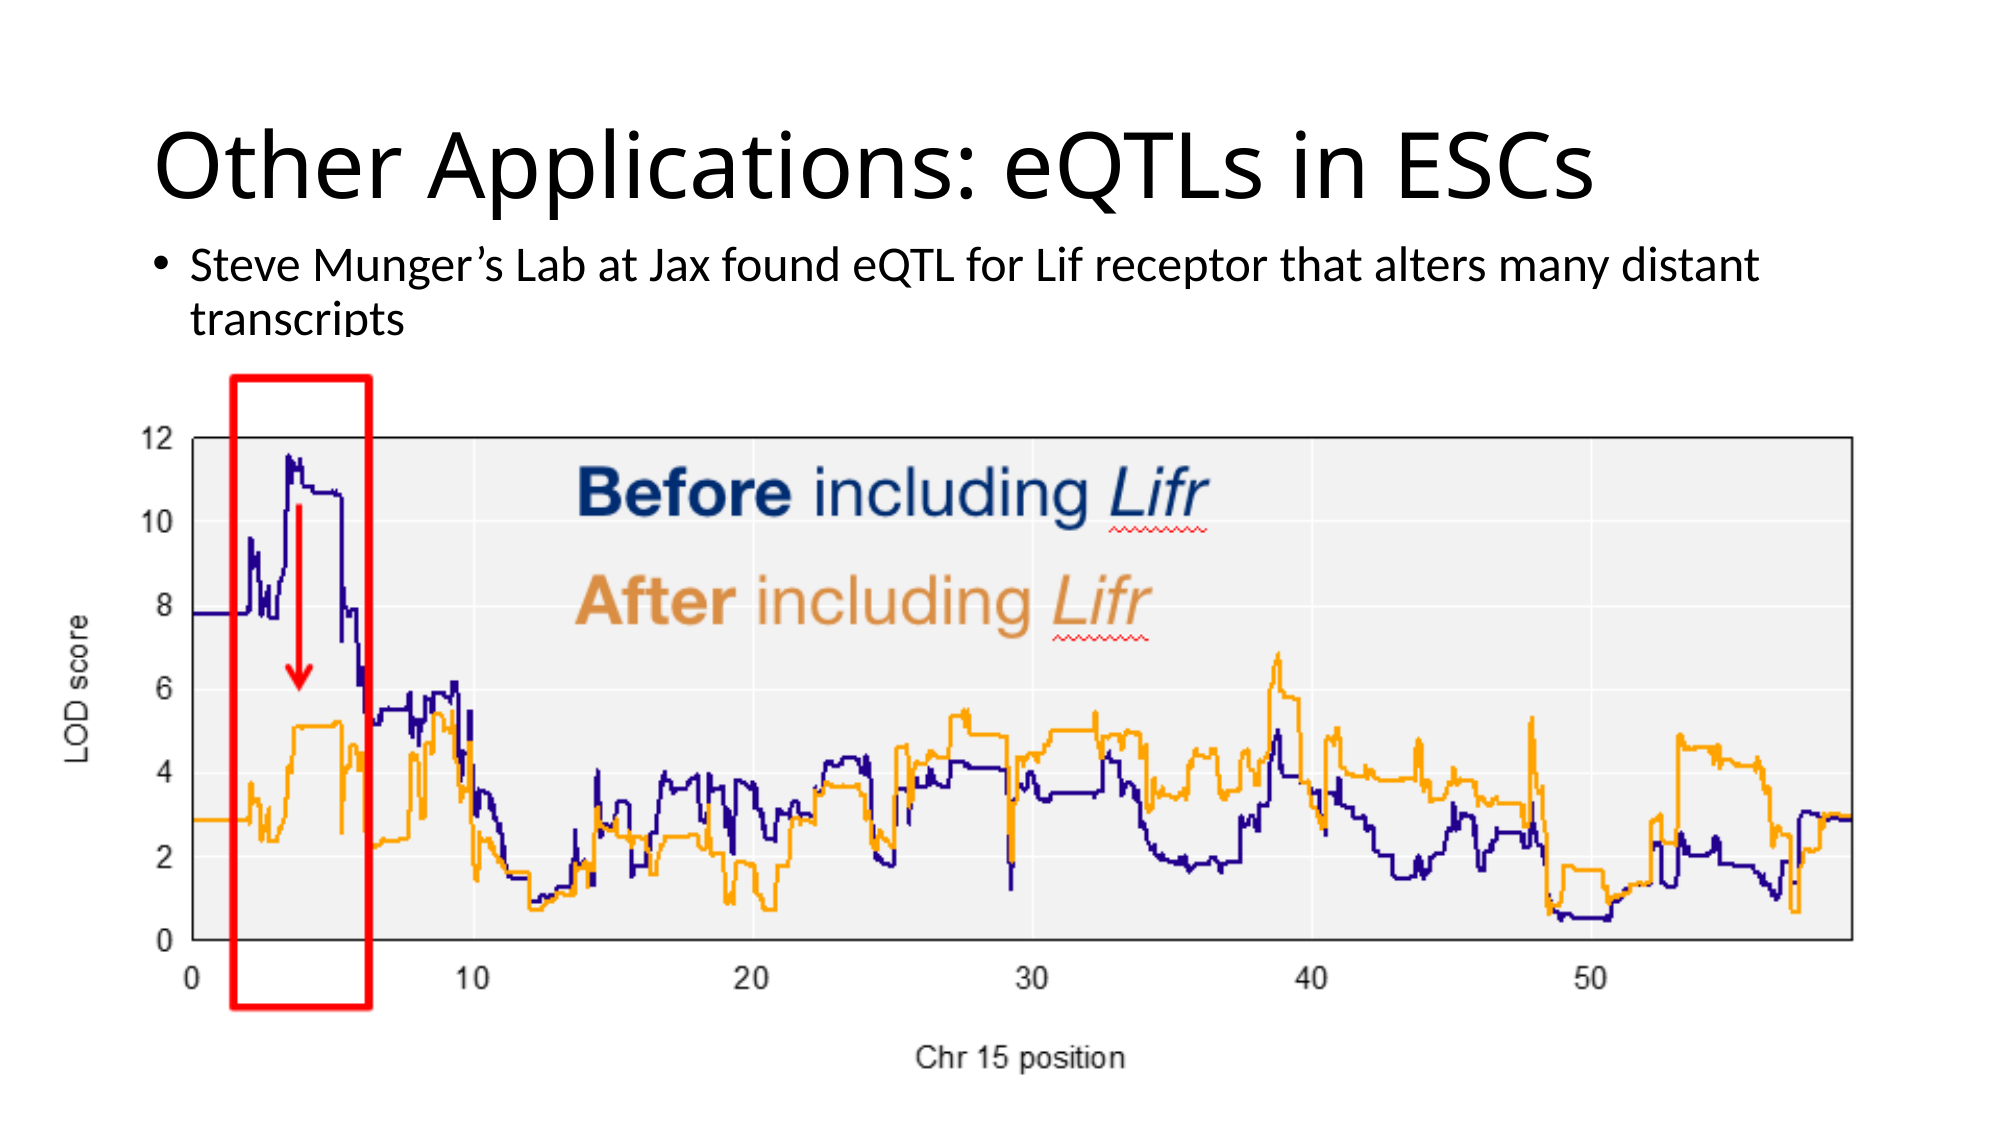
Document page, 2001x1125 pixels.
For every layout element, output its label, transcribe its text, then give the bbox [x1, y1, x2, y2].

list Steve Munger’s Lab at Jax found eQTL for Lif receptor that alters many distant transcripts [137, 230, 1863, 337]
picture [40, 337, 1910, 1125]
title Other Applications: eQTLs in ESCs [137, 59, 1863, 230]
